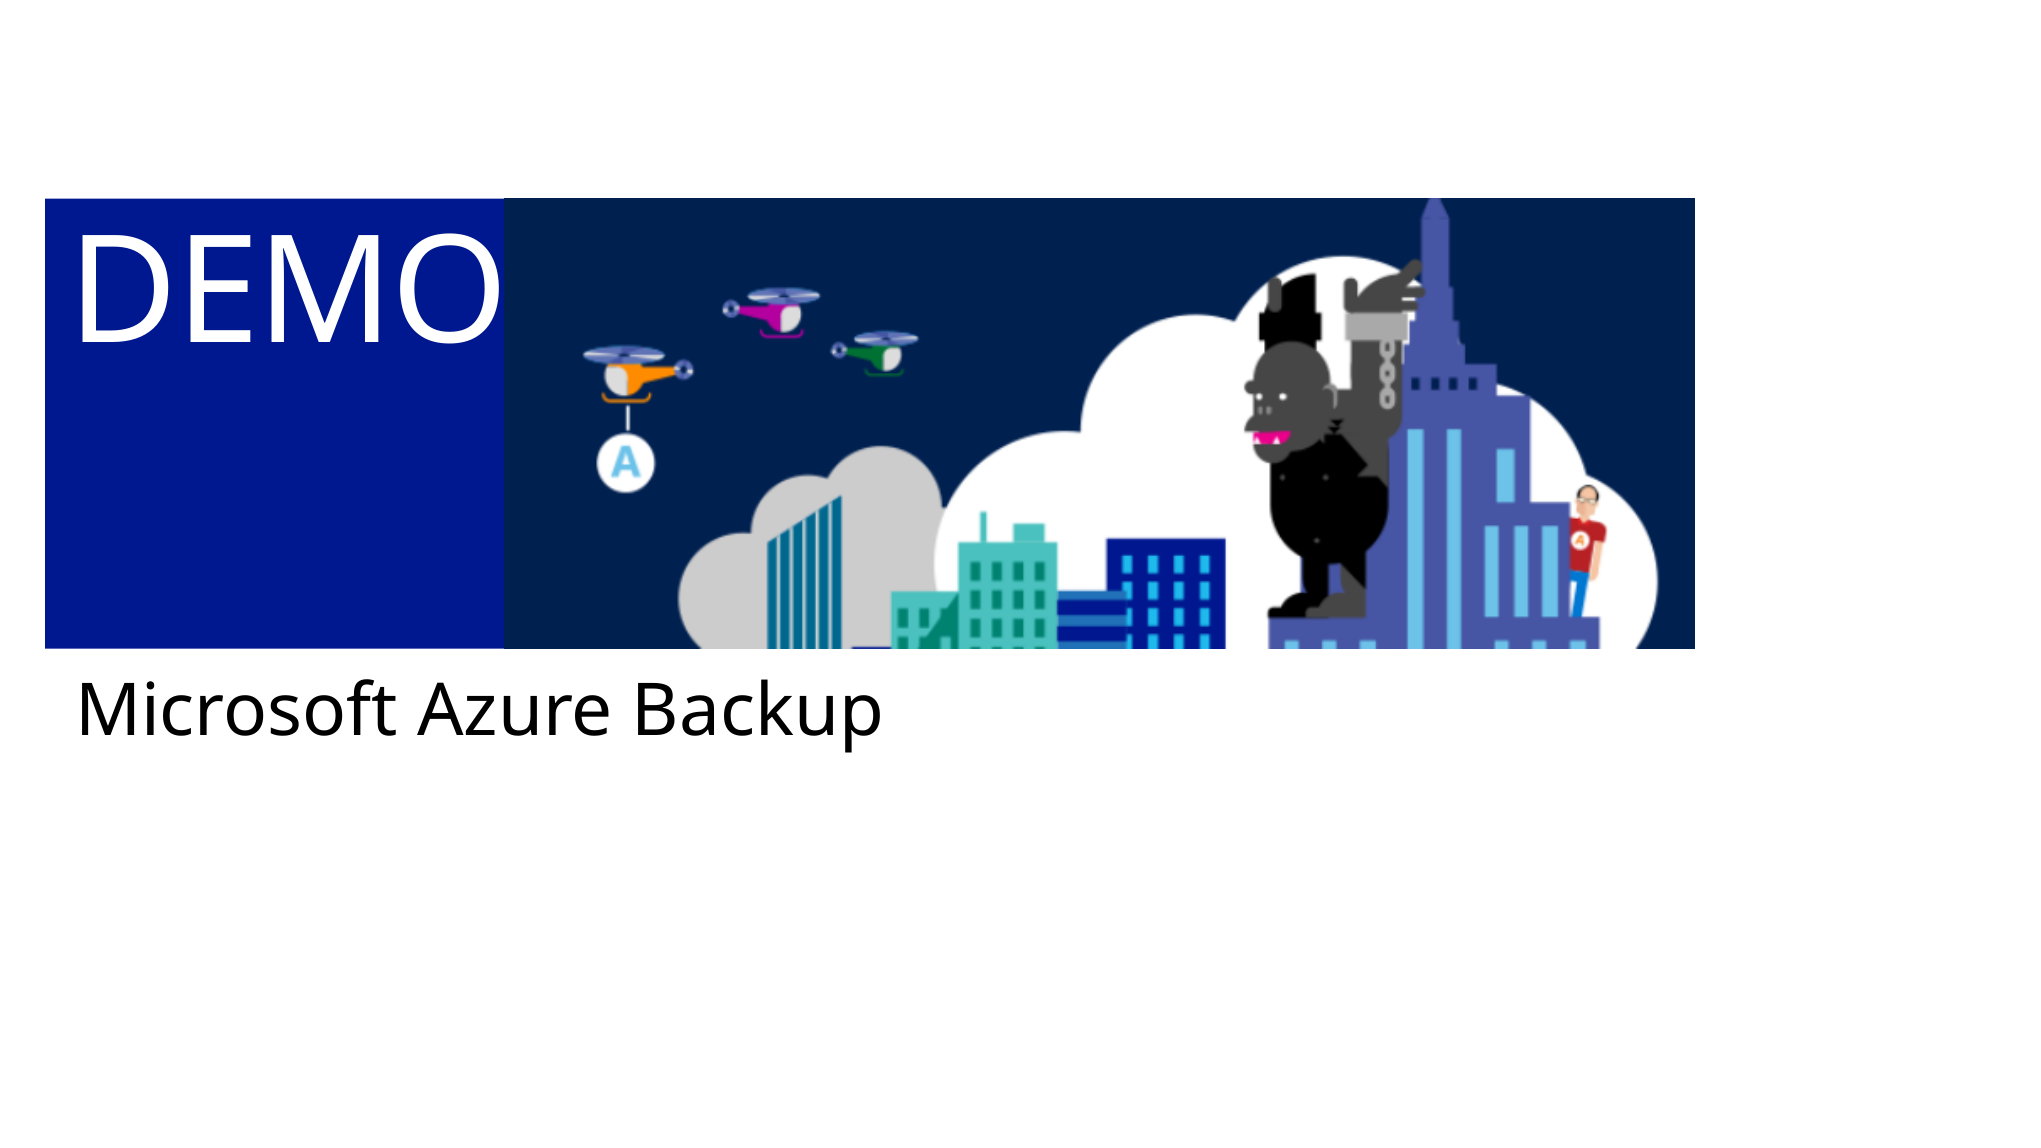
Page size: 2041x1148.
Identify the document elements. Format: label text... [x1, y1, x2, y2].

picture [504, 198, 1695, 649]
title DEMO [45, 198, 504, 648]
list Microsoft Azure Backup [45, 648, 1696, 949]
